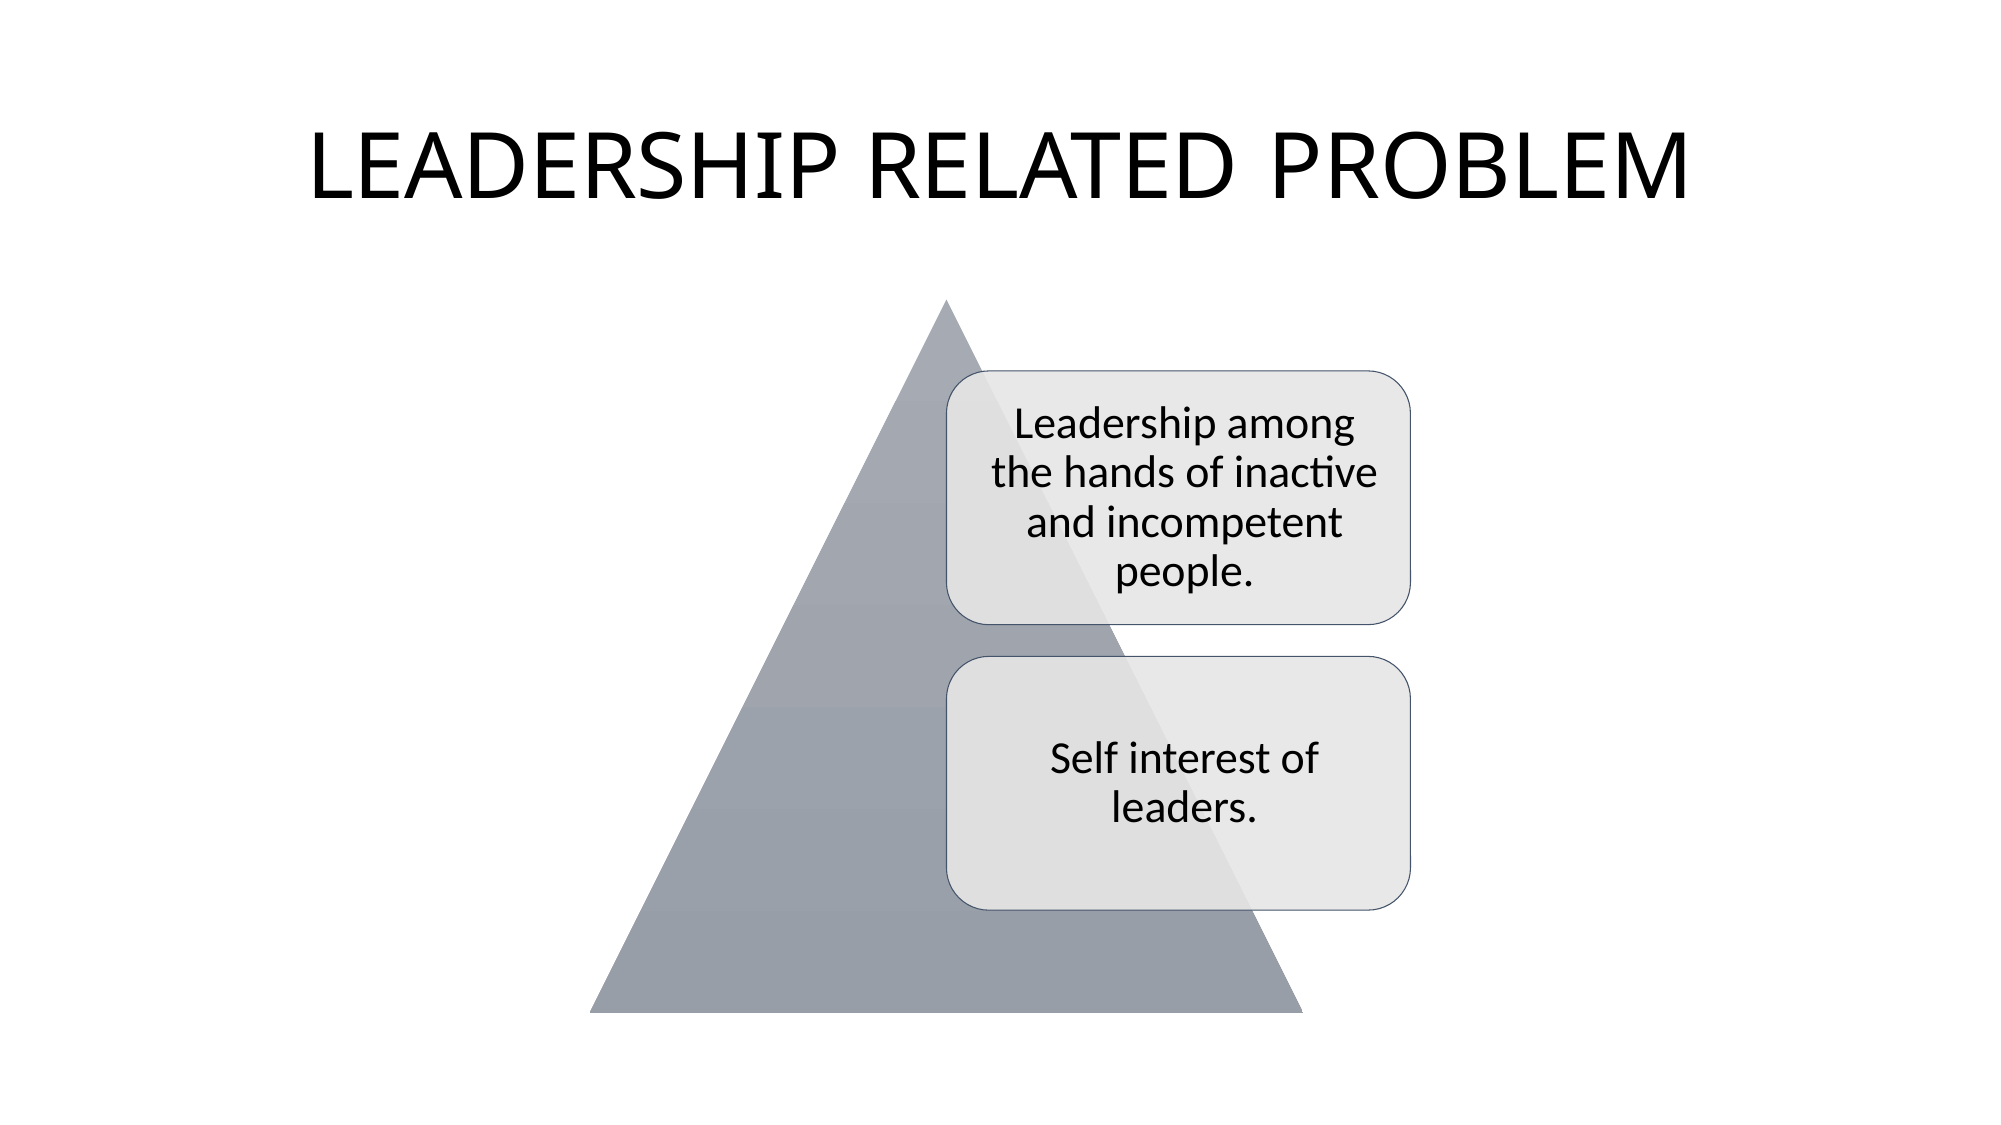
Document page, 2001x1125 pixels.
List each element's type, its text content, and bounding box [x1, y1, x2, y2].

title LEADERSHIP RELATED PROBLEM [137, 59, 1863, 278]
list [137, 299, 1863, 1014]
